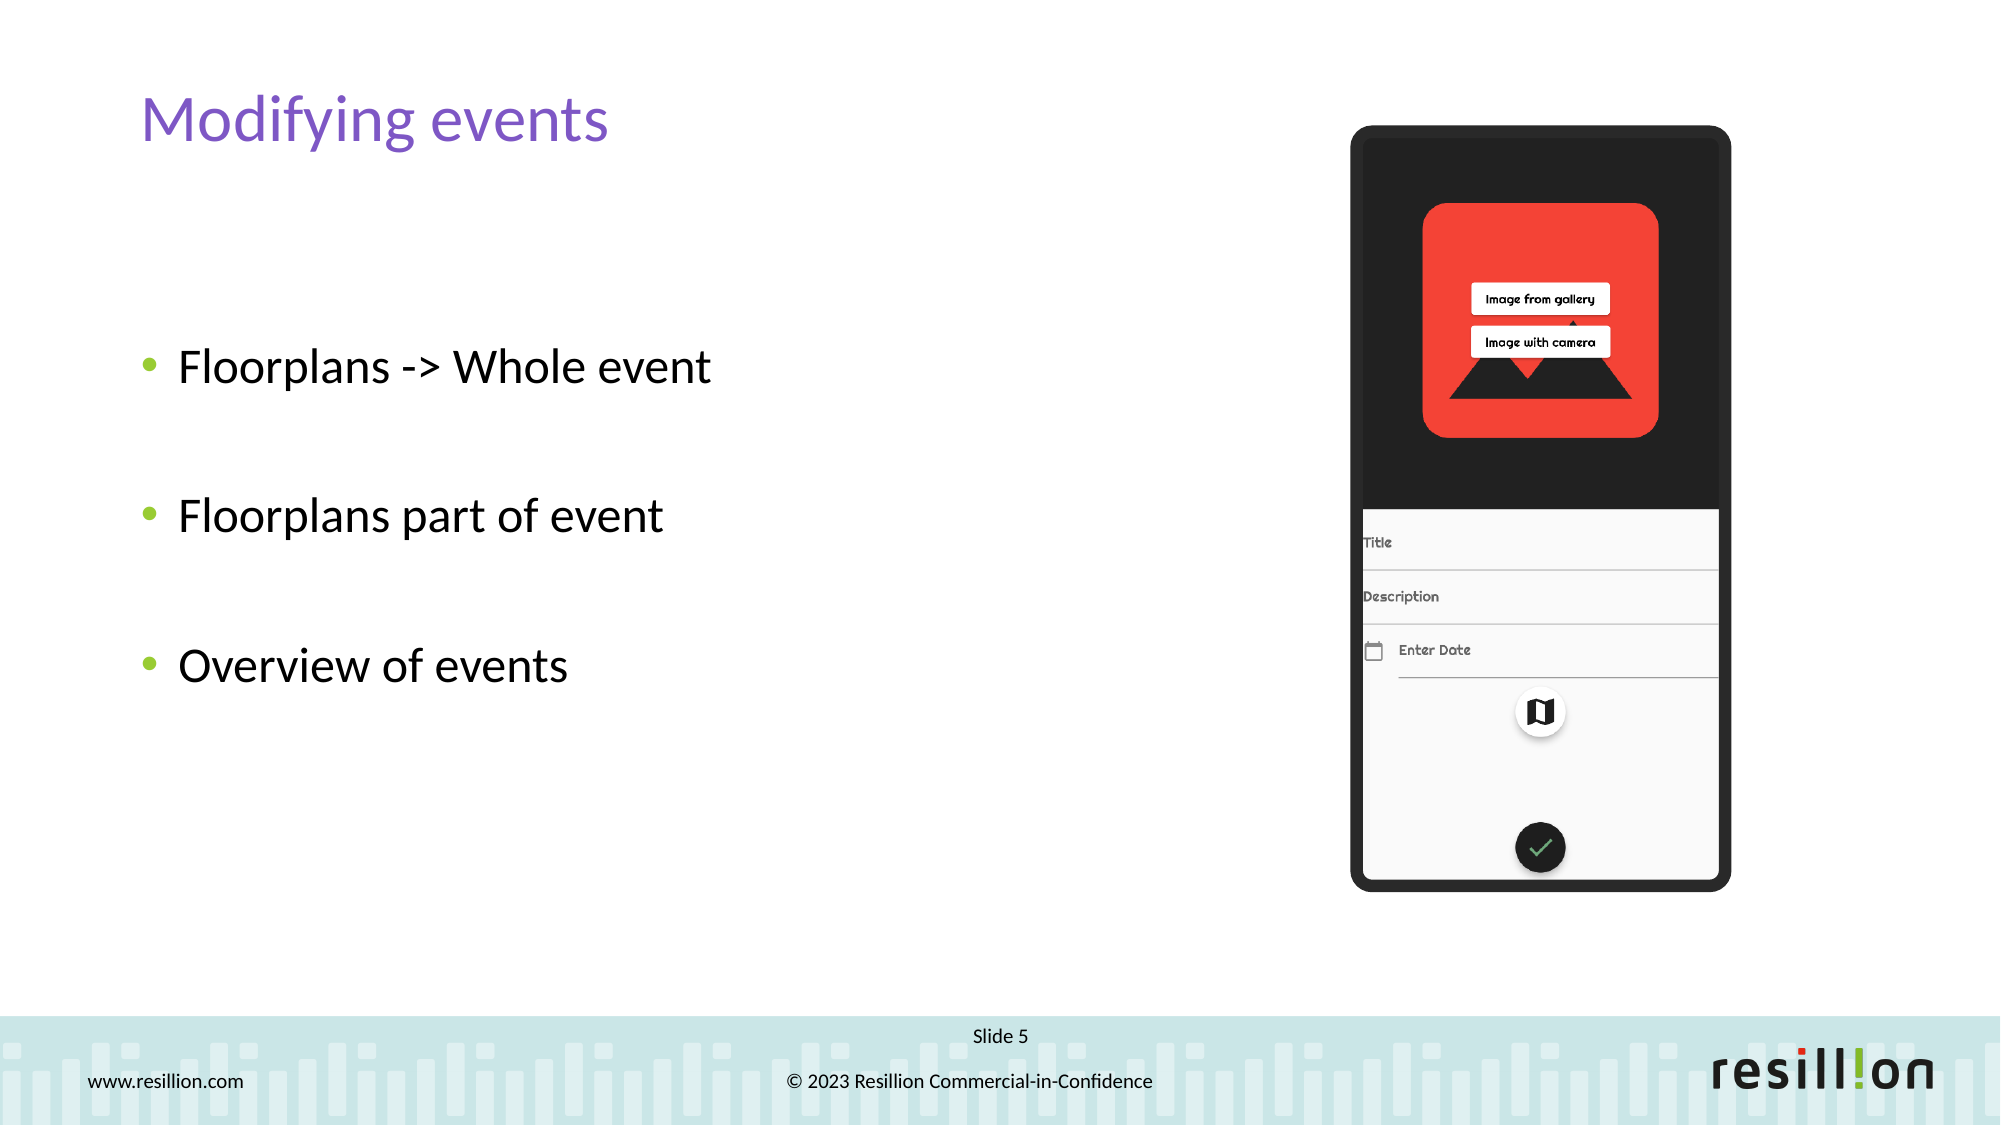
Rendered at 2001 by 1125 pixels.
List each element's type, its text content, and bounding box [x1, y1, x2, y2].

picture [1356, 131, 1726, 886]
list Floorplans -> Whole event Floorplans part of event Overview of events [125, 332, 1681, 969]
picture [0, 1016, 2001, 1125]
list Modifying events [125, 76, 1465, 187]
